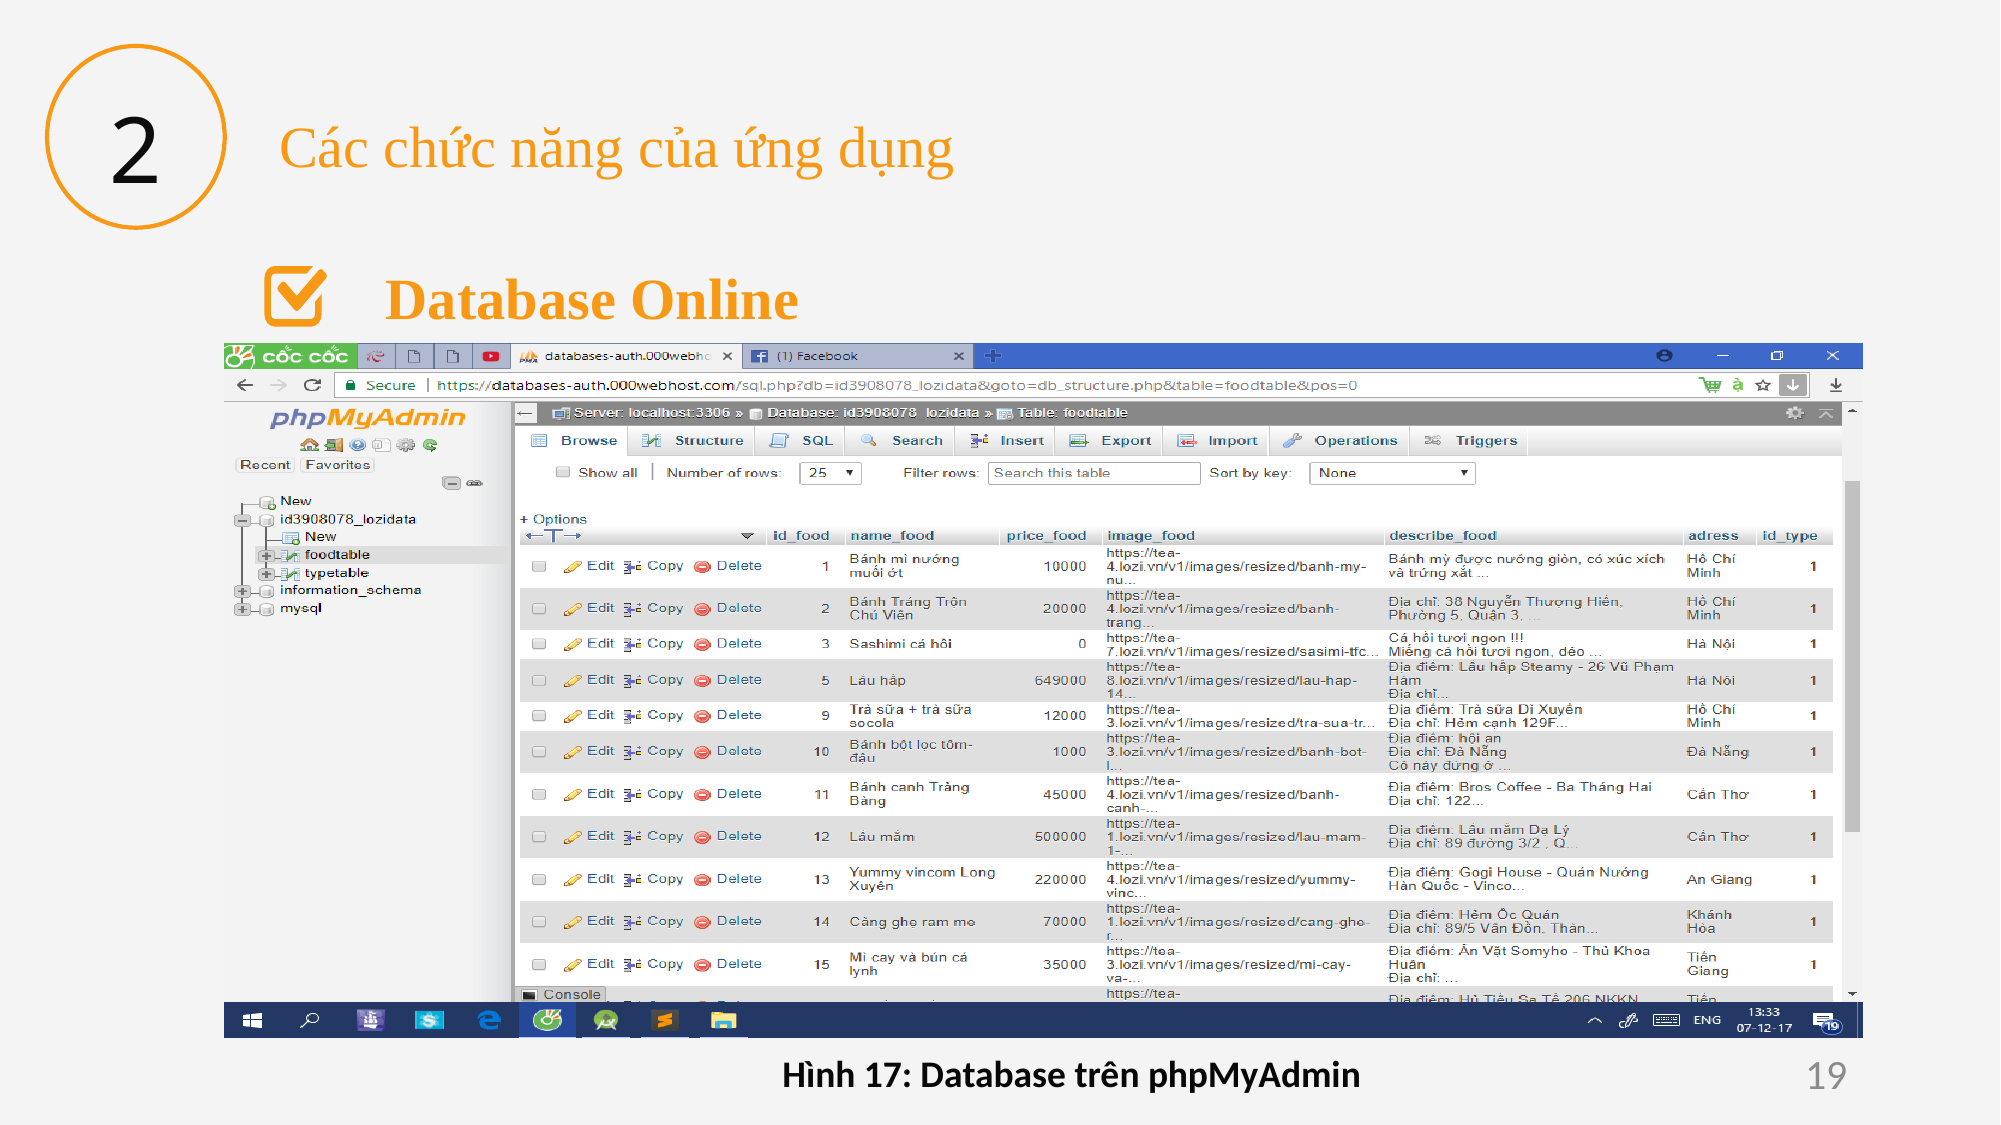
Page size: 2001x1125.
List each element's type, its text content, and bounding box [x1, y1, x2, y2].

slide_number 19 [1412, 1042, 1863, 1103]
text_box Database Online [370, 253, 814, 339]
text_box [264, 266, 322, 327]
text_box Hình 17: Database trên phpMyAdmin [767, 1042, 1377, 1103]
text_box [277, 269, 327, 312]
text_box Các chức năng của ứng dụng [264, 66, 971, 187]
picture [224, 343, 1863, 1038]
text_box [46, 29, 225, 228]
